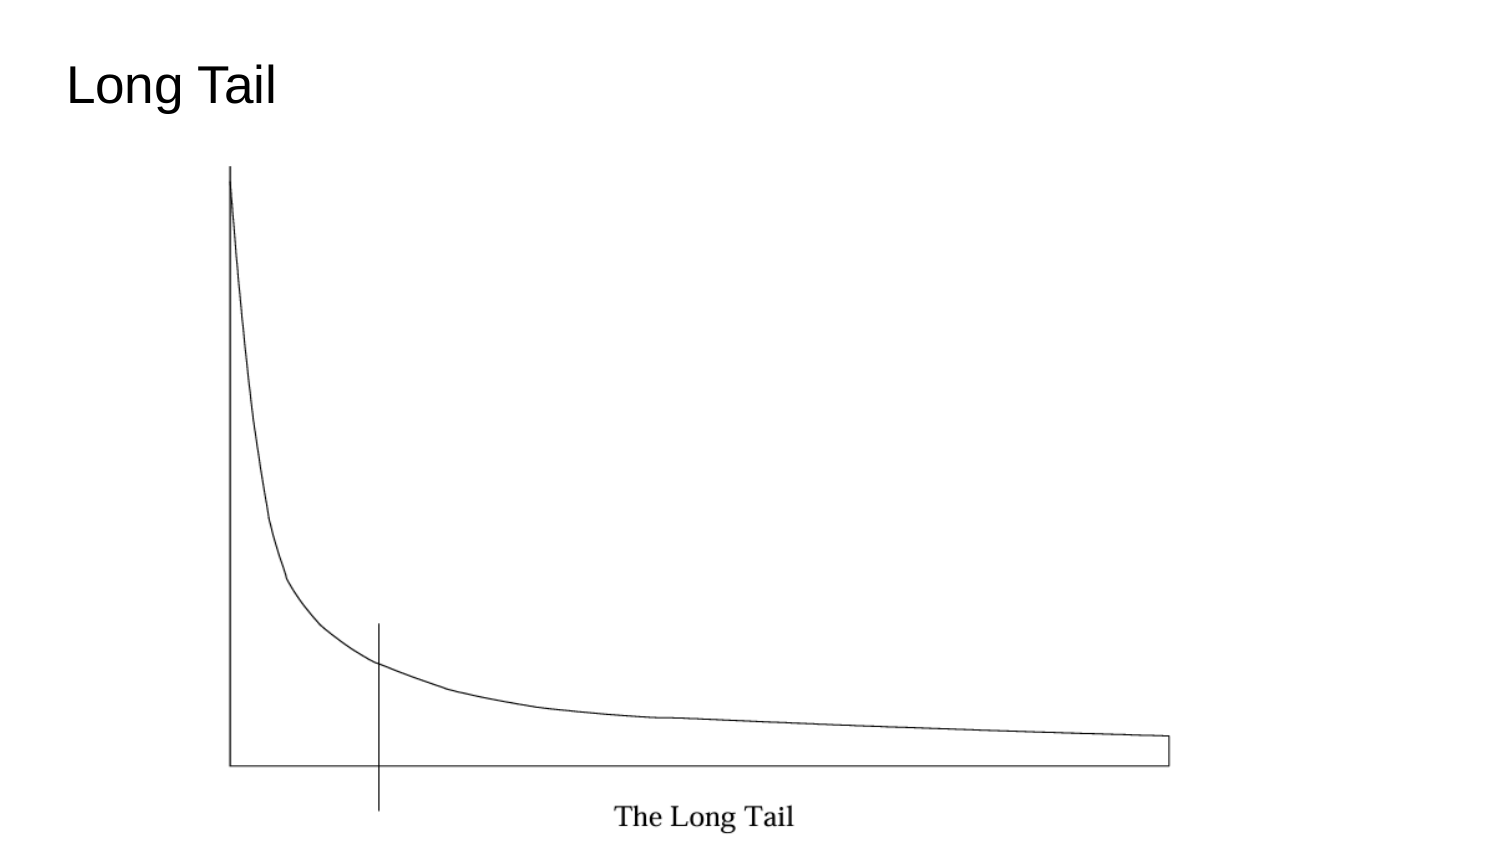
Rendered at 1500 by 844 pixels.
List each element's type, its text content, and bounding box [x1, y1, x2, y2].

title Long Tail [51, 35, 1449, 130]
picture [117, 146, 1253, 844]
